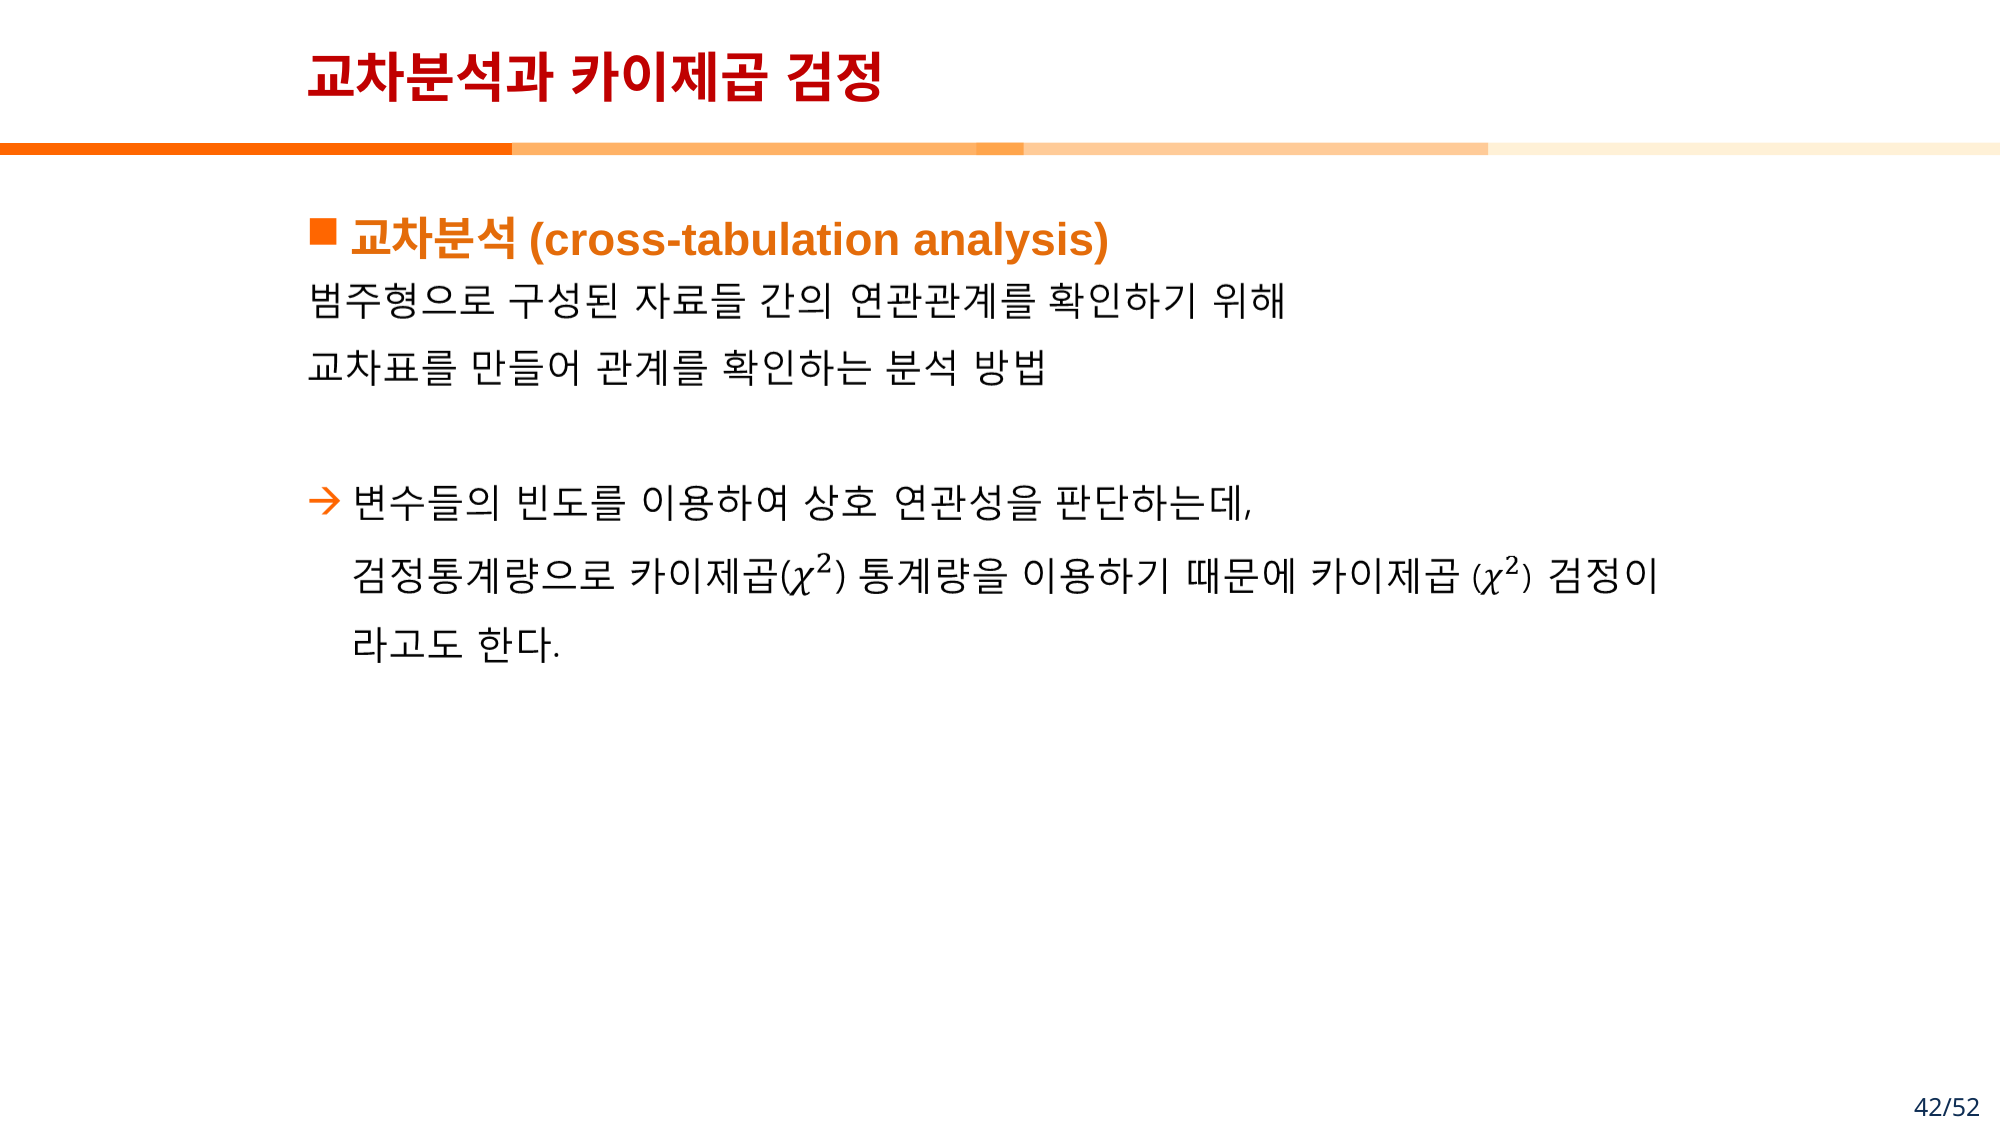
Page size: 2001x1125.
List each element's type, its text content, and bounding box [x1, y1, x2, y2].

picture [290, 266, 1710, 988]
title 교차분석과 카이제곱 검정 [291, 31, 1532, 122]
text_box 교차분석(cross-tabulation analysis) [291, 174, 1709, 265]
